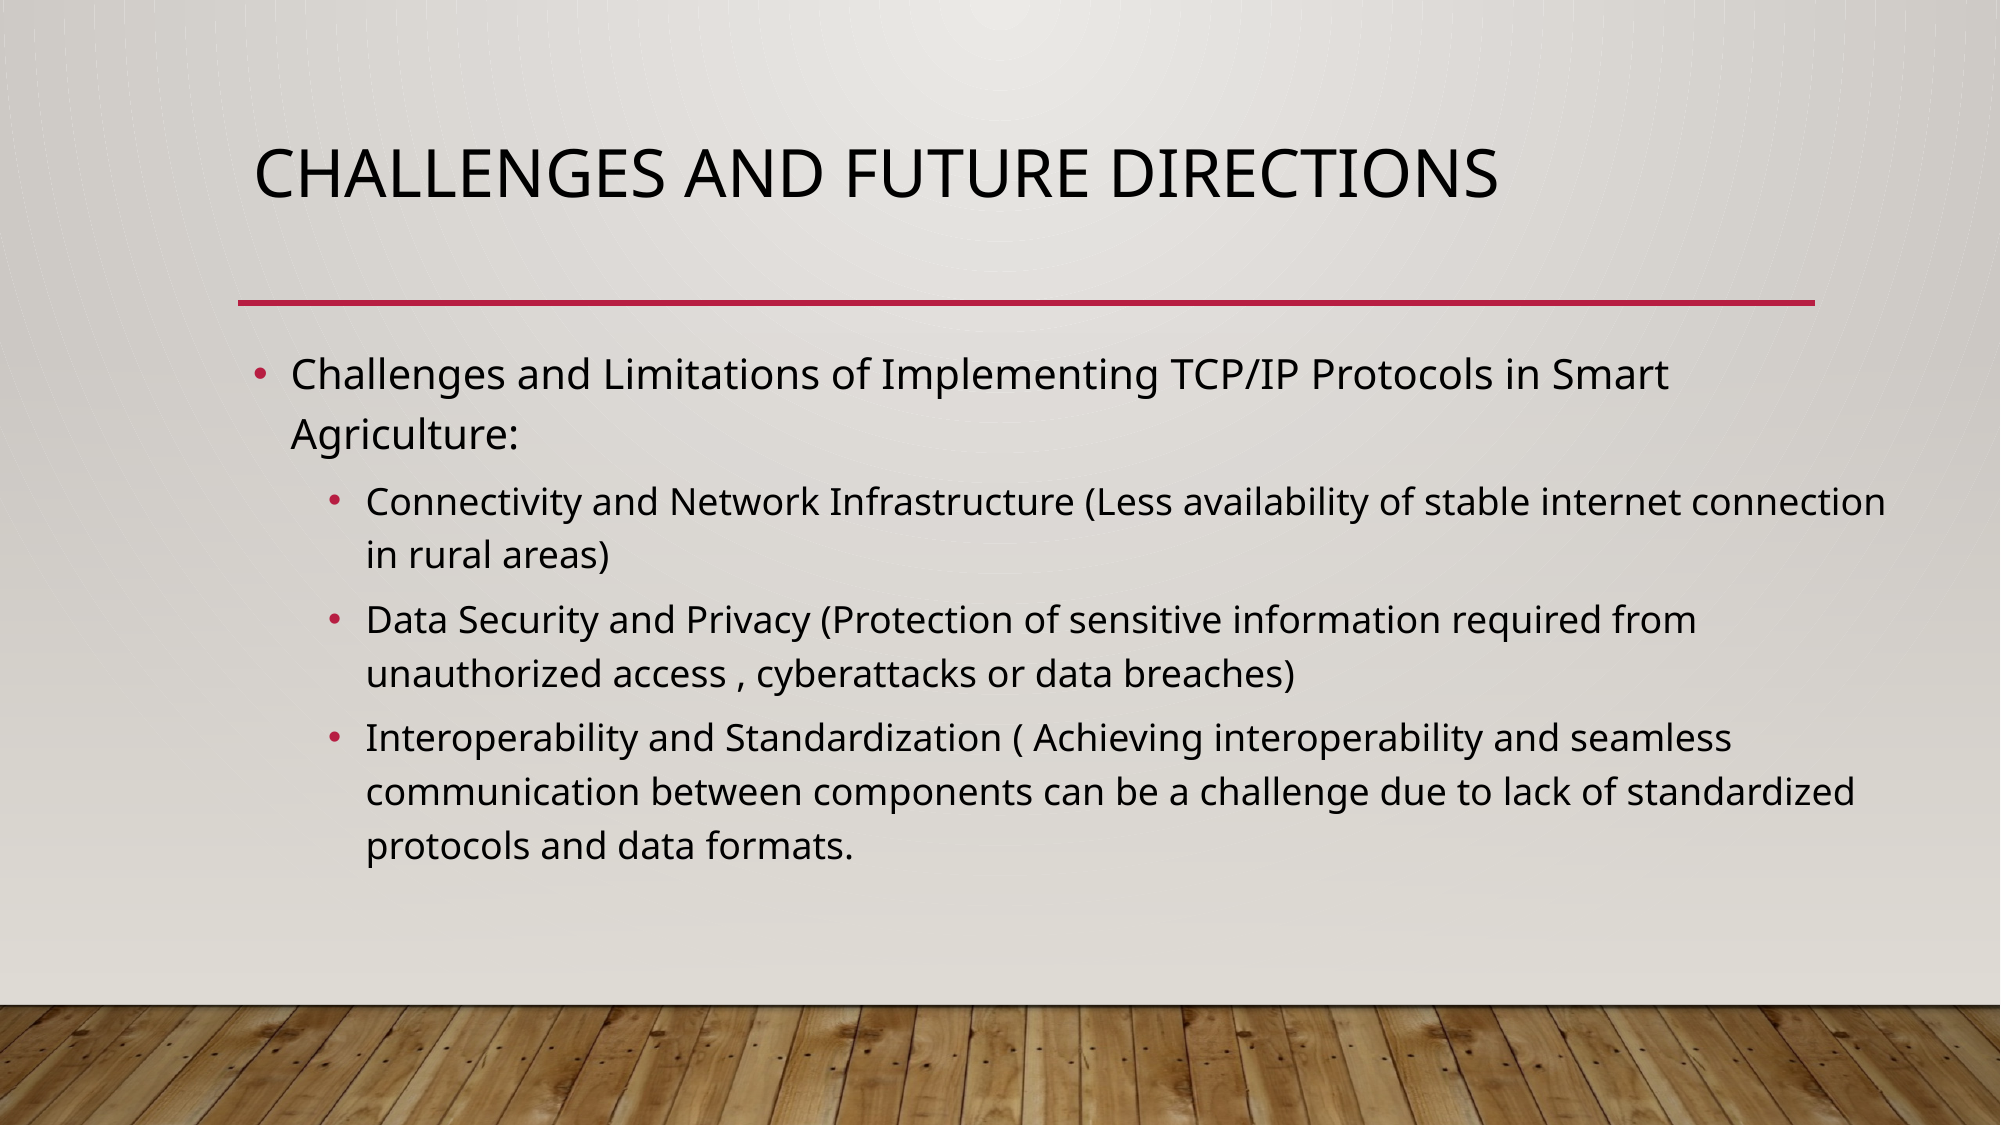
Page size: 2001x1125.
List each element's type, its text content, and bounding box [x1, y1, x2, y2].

picture [0, 1005, 2000, 1125]
list Challenges and Limitations of Implementing TCP/IP Protocols in Smart Agriculture: Connectivity and Network Infrastructure (Less availability of stable internet connection in rural areas) Data Security and Privacy (Protection of sensitive information required from unauthorized access , cyberattacks or data breaches) Interoperability and Standardization ( Achieving interoperability and seamless communication between components can be a challenge due to lack of standardized protocols and data formats. [238, 330, 1910, 897]
title Challenges and Future Directions [238, 131, 1814, 305]
